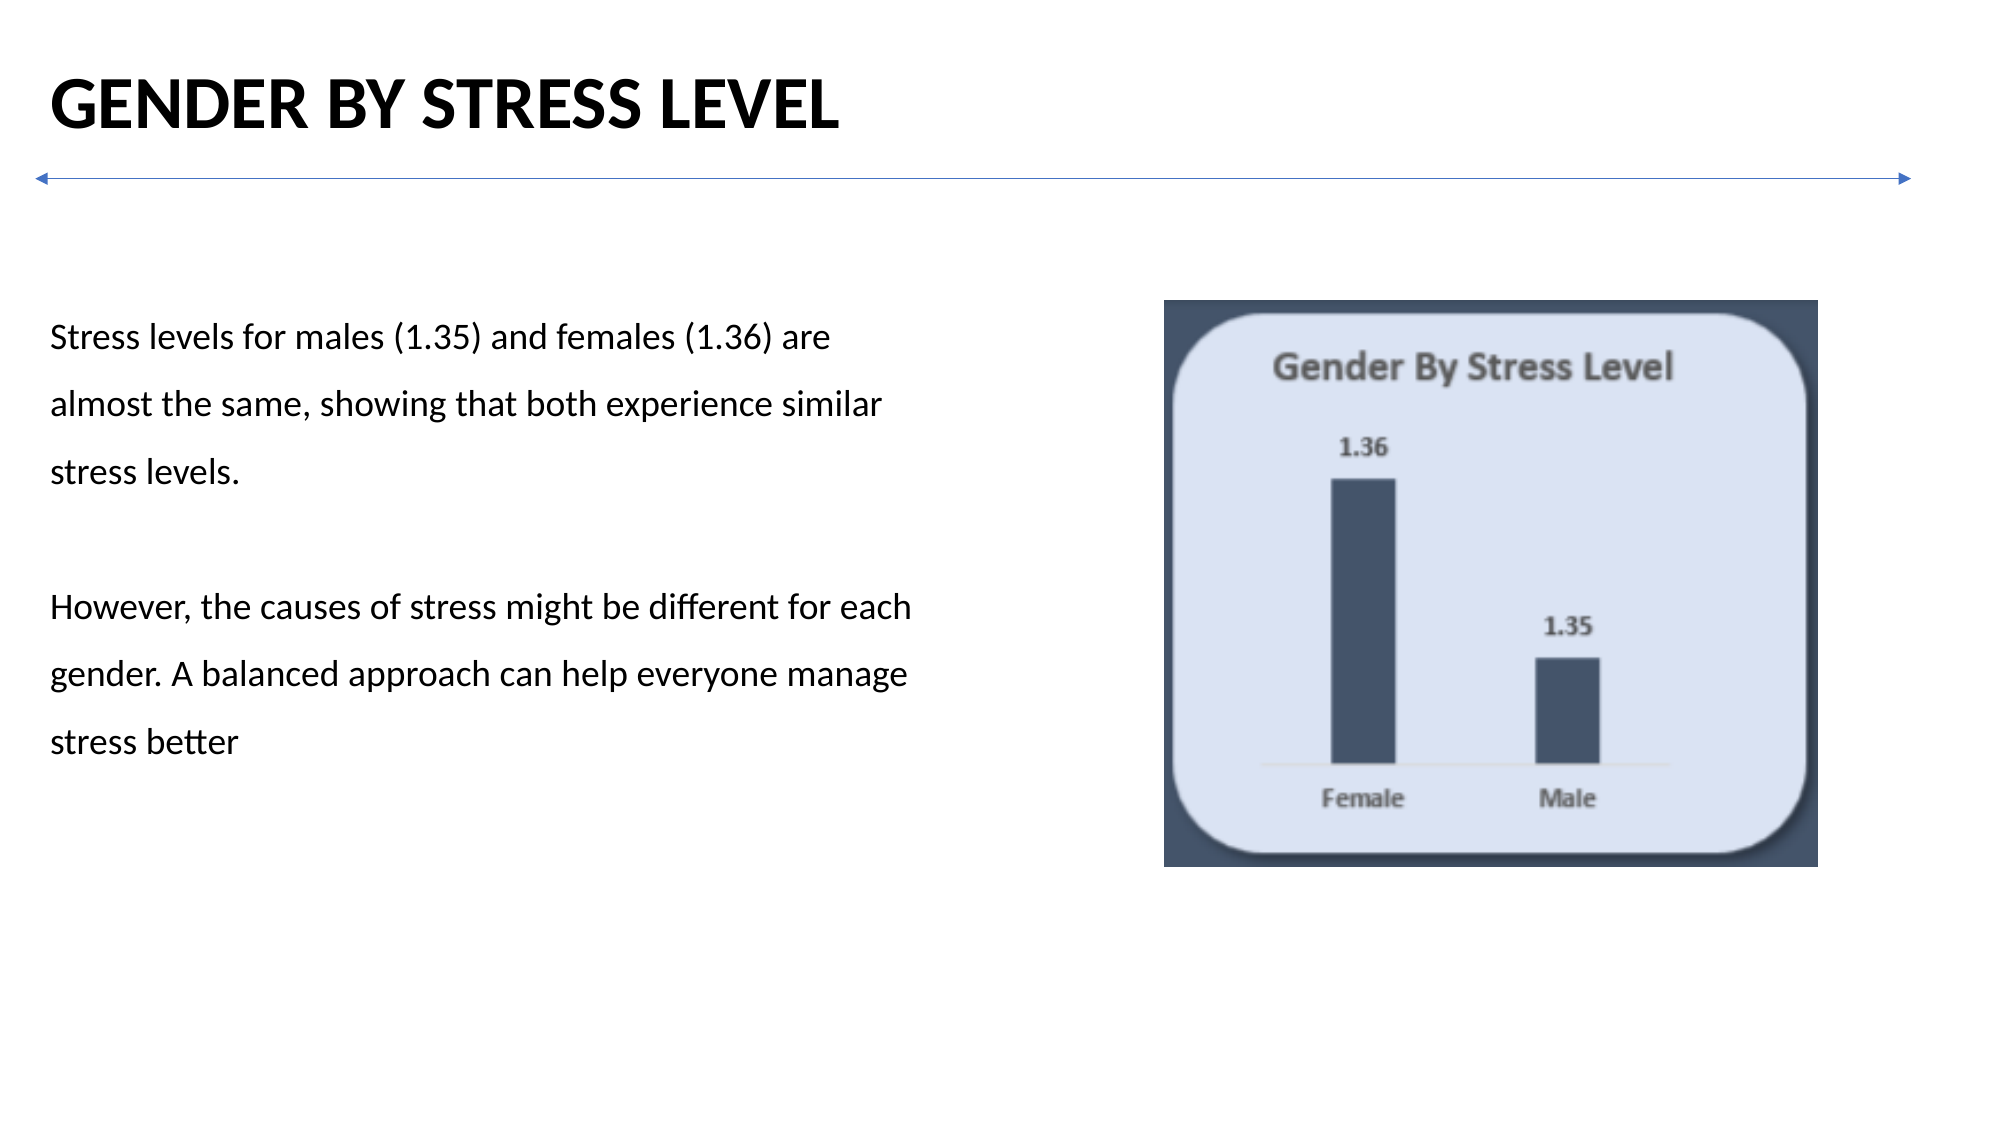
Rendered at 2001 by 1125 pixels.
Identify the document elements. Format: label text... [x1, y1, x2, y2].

picture [1164, 300, 1818, 867]
text_box Stress levels for males (1.35) and females (1.36) are almost the same, showing that both experience similar stress levels. However, the causes of stress might be different for each gender. A balanced approach can help everyone manage stress better [35, 237, 929, 770]
text_box GENDER BY STRESS LEVEL [35, 46, 1377, 152]
